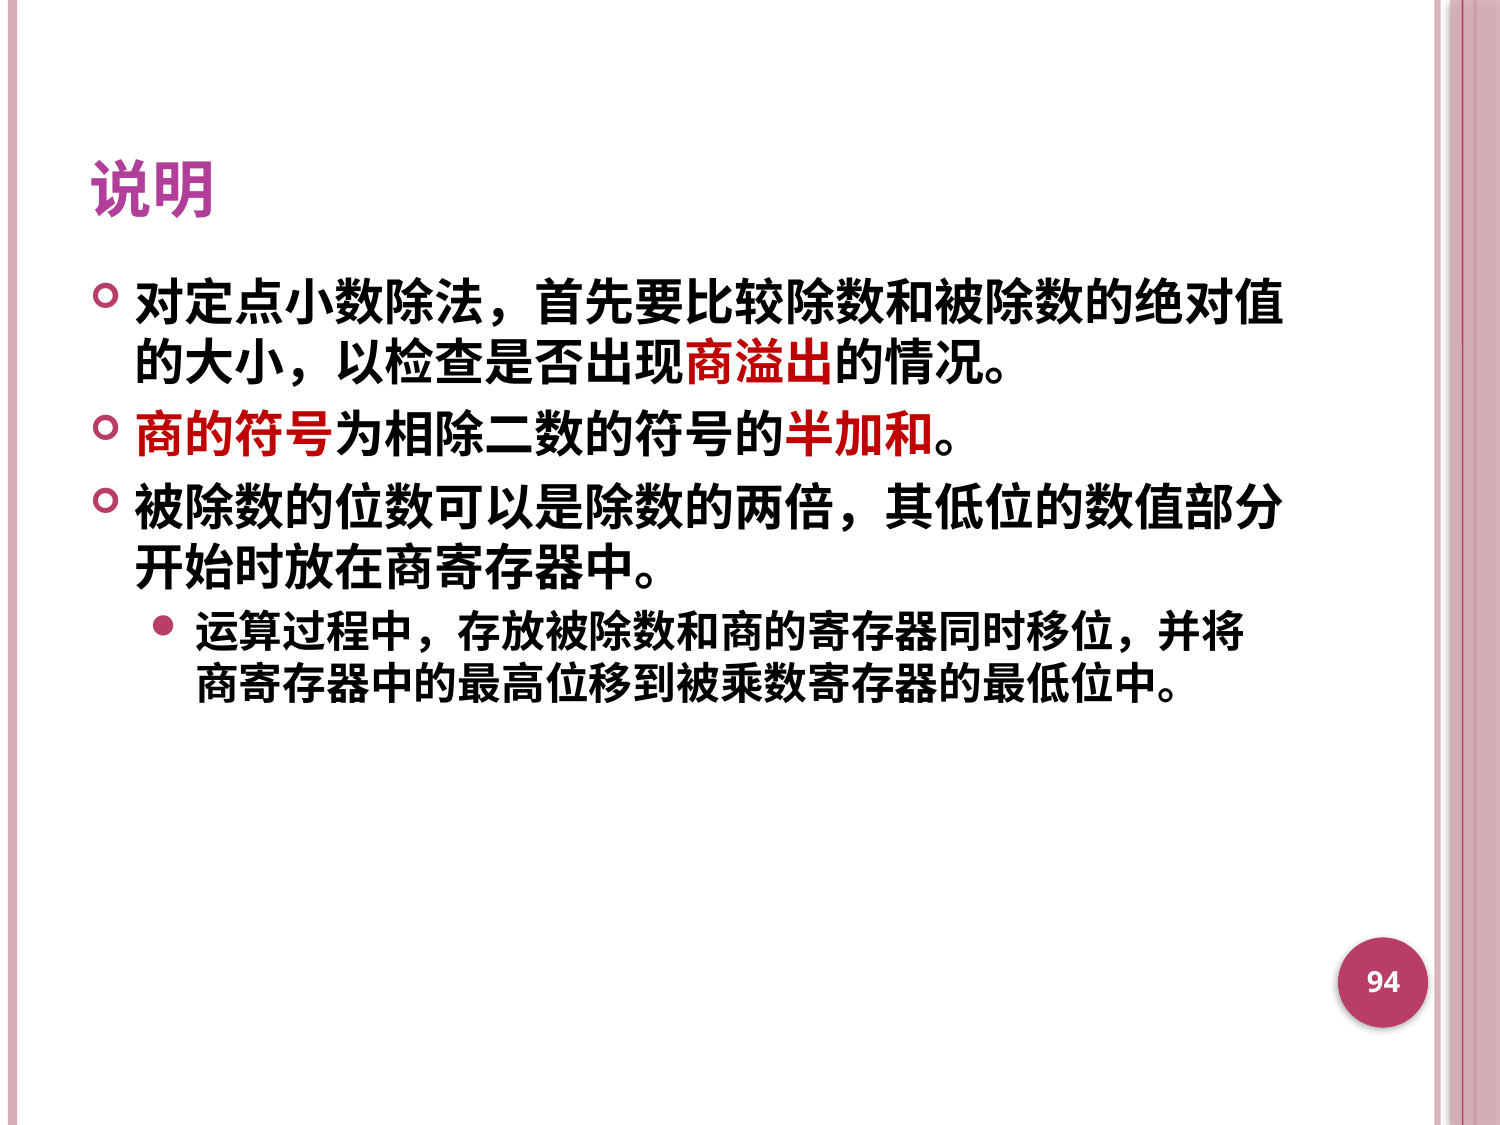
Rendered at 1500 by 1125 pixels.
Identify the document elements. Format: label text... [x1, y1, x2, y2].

title 说明 [75, 45, 1300, 233]
list 对定点小数除法，首先要比较除数和被除数的绝对值的大小，以检查是否出现商溢出的情况。 商的符号为相除二数的符号的半加和。 被除数的位数可以是除数的两倍，其低位的数值部分开始时放在商寄存器中。 运算过程中，存放被除数和商的寄存器同时移位，并将商寄存器中的最高位移到被乘数寄存器的最低位中。 [75, 262, 1300, 1062]
slide_number 94 [1333, 940, 1434, 1026]
